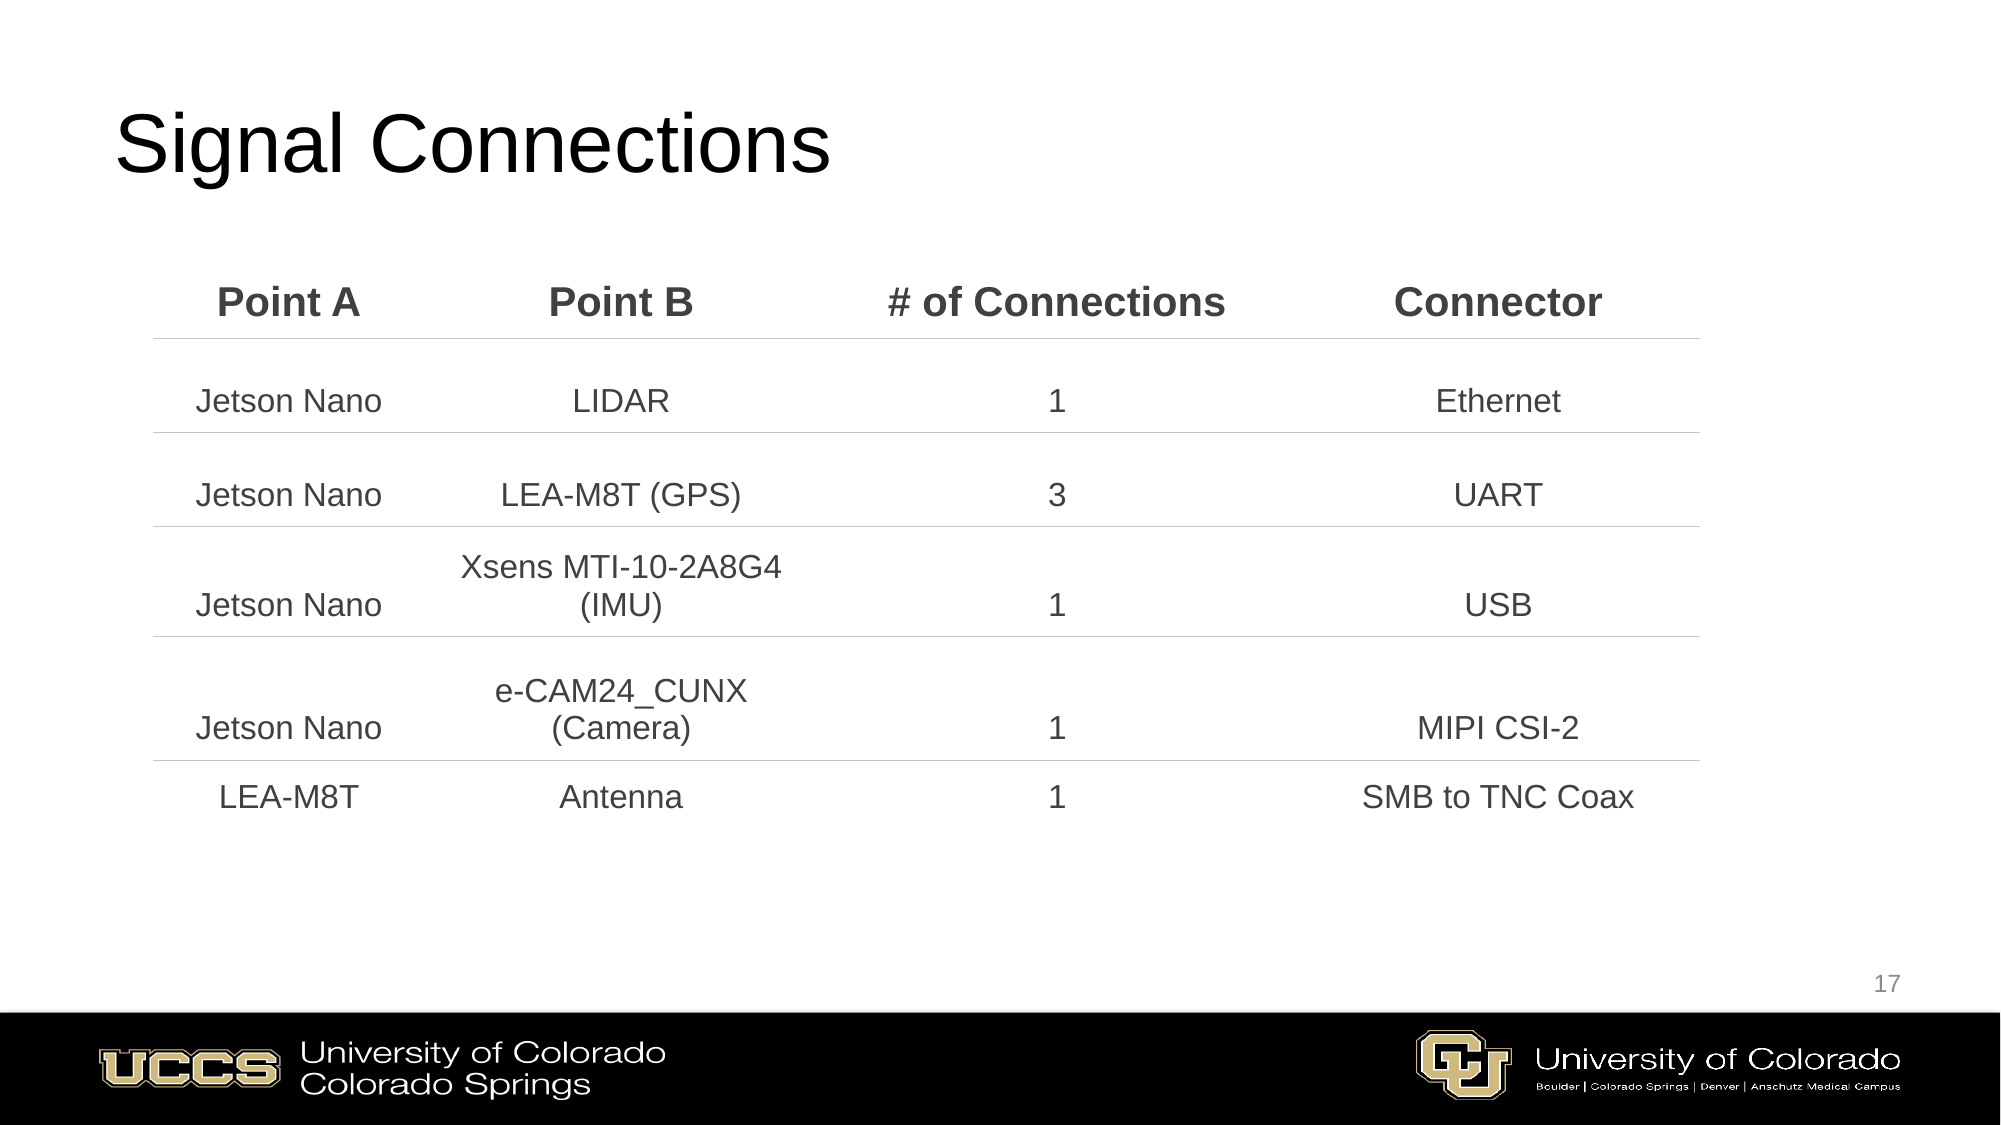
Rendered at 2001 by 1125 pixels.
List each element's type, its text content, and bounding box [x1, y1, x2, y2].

table_cell Ethernet [1290, 339, 1700, 432]
table_cell 1 [818, 637, 1290, 760]
table_header Point A [153, 223, 418, 338]
table_cell Xsens MTI-10-2A8G4 (IMU) [418, 527, 818, 636]
title Signal Connections [99, 45, 1900, 233]
table_cell Jetson Nano [153, 433, 418, 526]
table_cell LEA-M8T [153, 761, 418, 829]
picture [1416, 1030, 1900, 1100]
table_cell SMB to TNC Coax [1290, 761, 1700, 829]
table_cell Jetson Nano [153, 339, 418, 432]
table_header # of Connections [818, 223, 1290, 338]
table_cell LIDAR [418, 339, 818, 432]
table_header Connector [1290, 223, 1700, 338]
table_cell Jetson Nano [153, 637, 418, 760]
table_cell 3 [818, 433, 1290, 526]
table_cell e-CAM24_CUNX​ (Camera) [418, 637, 818, 760]
picture [99, 1041, 665, 1100]
table_cell MIPI CSI-2 [1290, 637, 1700, 760]
table_cell UART [1290, 433, 1700, 526]
table_cell 1 [818, 761, 1290, 829]
table_cell USB [1290, 527, 1700, 636]
slide_number 17 [1449, 952, 1917, 1013]
table_cell Antenna [418, 761, 818, 829]
table_cell Jetson Nano [153, 527, 418, 636]
table_cell 1 [818, 339, 1290, 432]
table_cell 1 [818, 527, 1290, 636]
table_header Point B [418, 223, 818, 338]
table_cell LEA-M8T (GPS) [418, 433, 818, 526]
